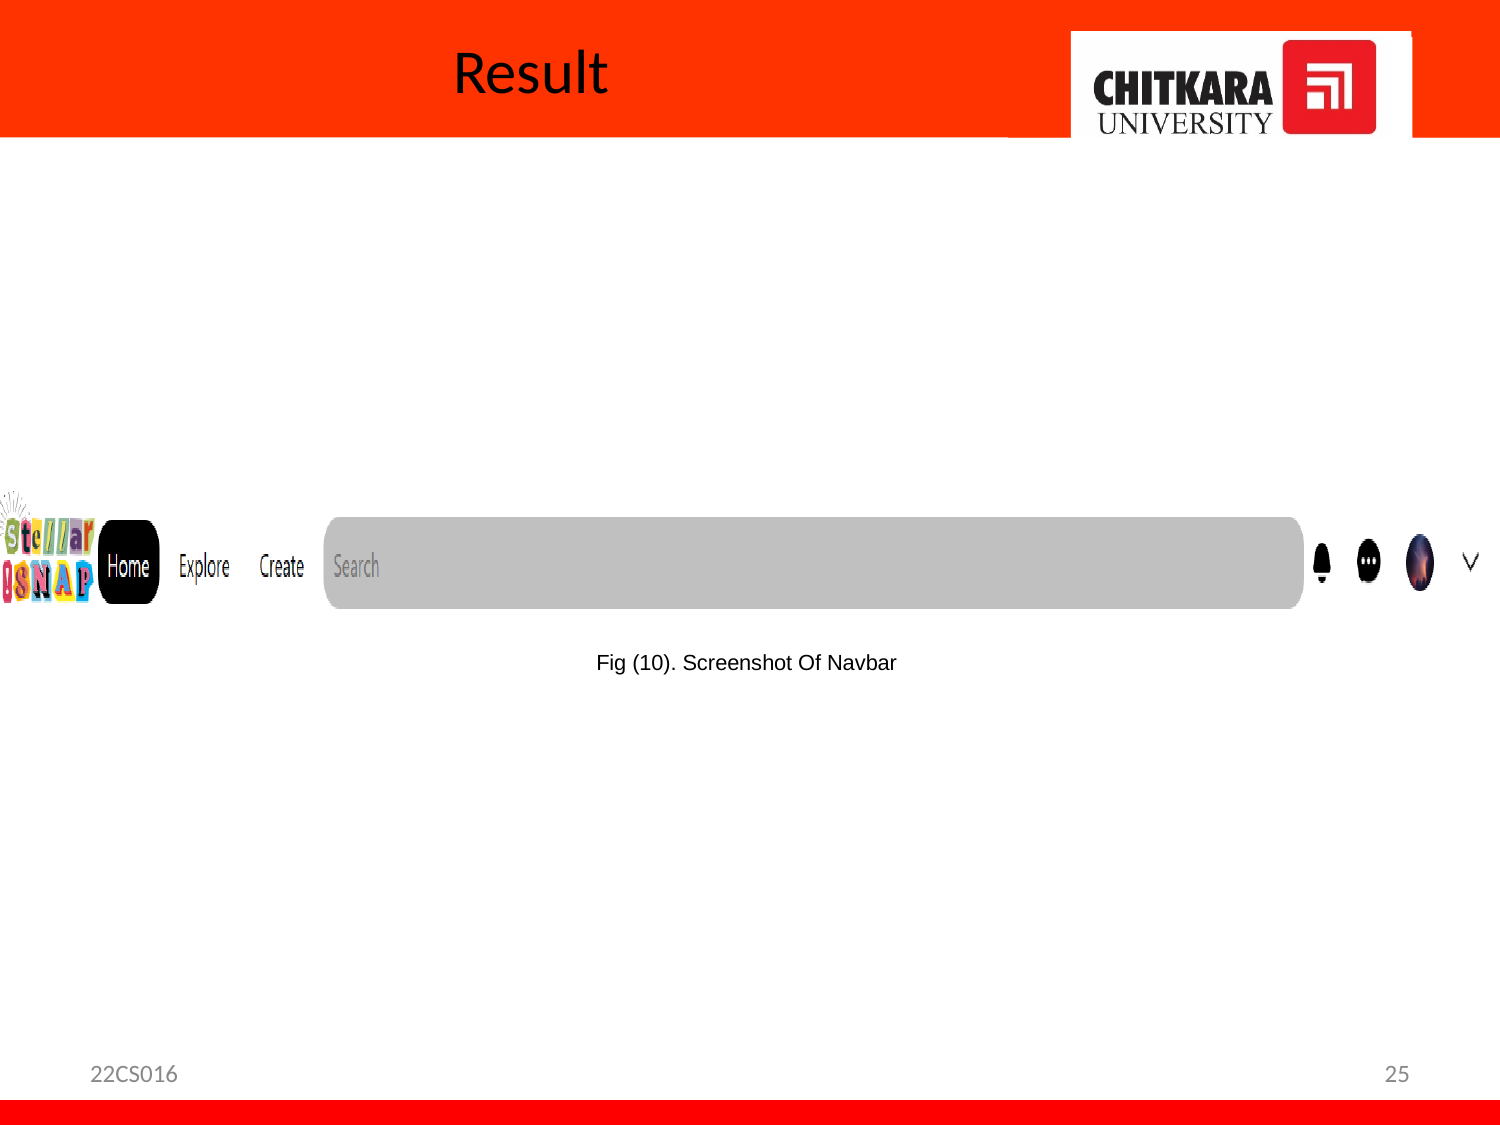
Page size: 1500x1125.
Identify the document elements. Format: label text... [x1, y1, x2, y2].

picture [1074, 37, 1391, 138]
text_box Fig (10). Screenshot Of Navbar [374, 650, 1125, 683]
slide_number 22CS016 [75, 1042, 425, 1103]
slide_number 25 [1074, 1042, 1425, 1103]
picture [0, 483, 1500, 642]
title Result [0, 0, 1063, 138]
